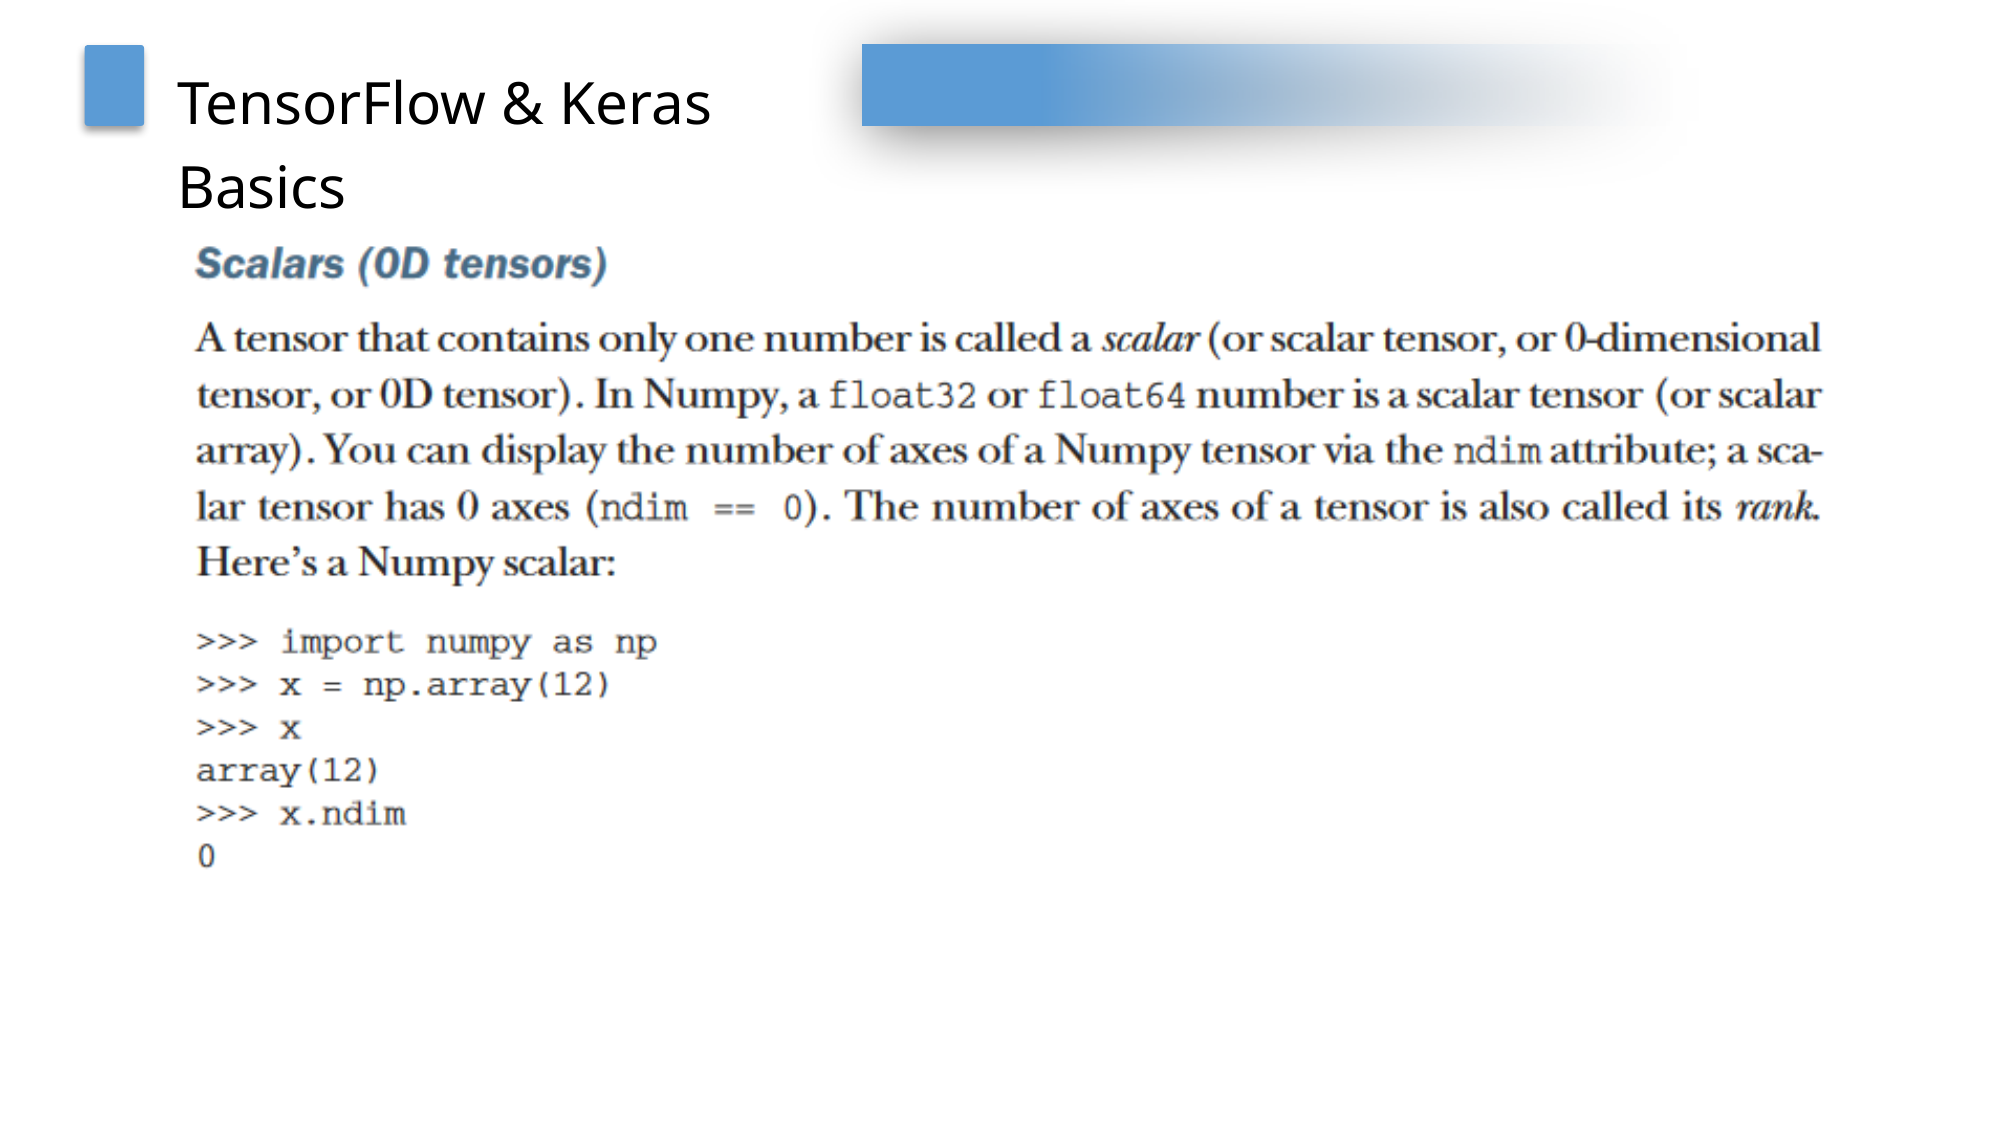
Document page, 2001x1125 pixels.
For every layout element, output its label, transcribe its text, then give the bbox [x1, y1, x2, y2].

text_box [83, 44, 146, 127]
text_box [861, 43, 1671, 126]
picture [162, 245, 1862, 880]
text_box TensorFlow & Keras Basics [162, 44, 894, 228]
